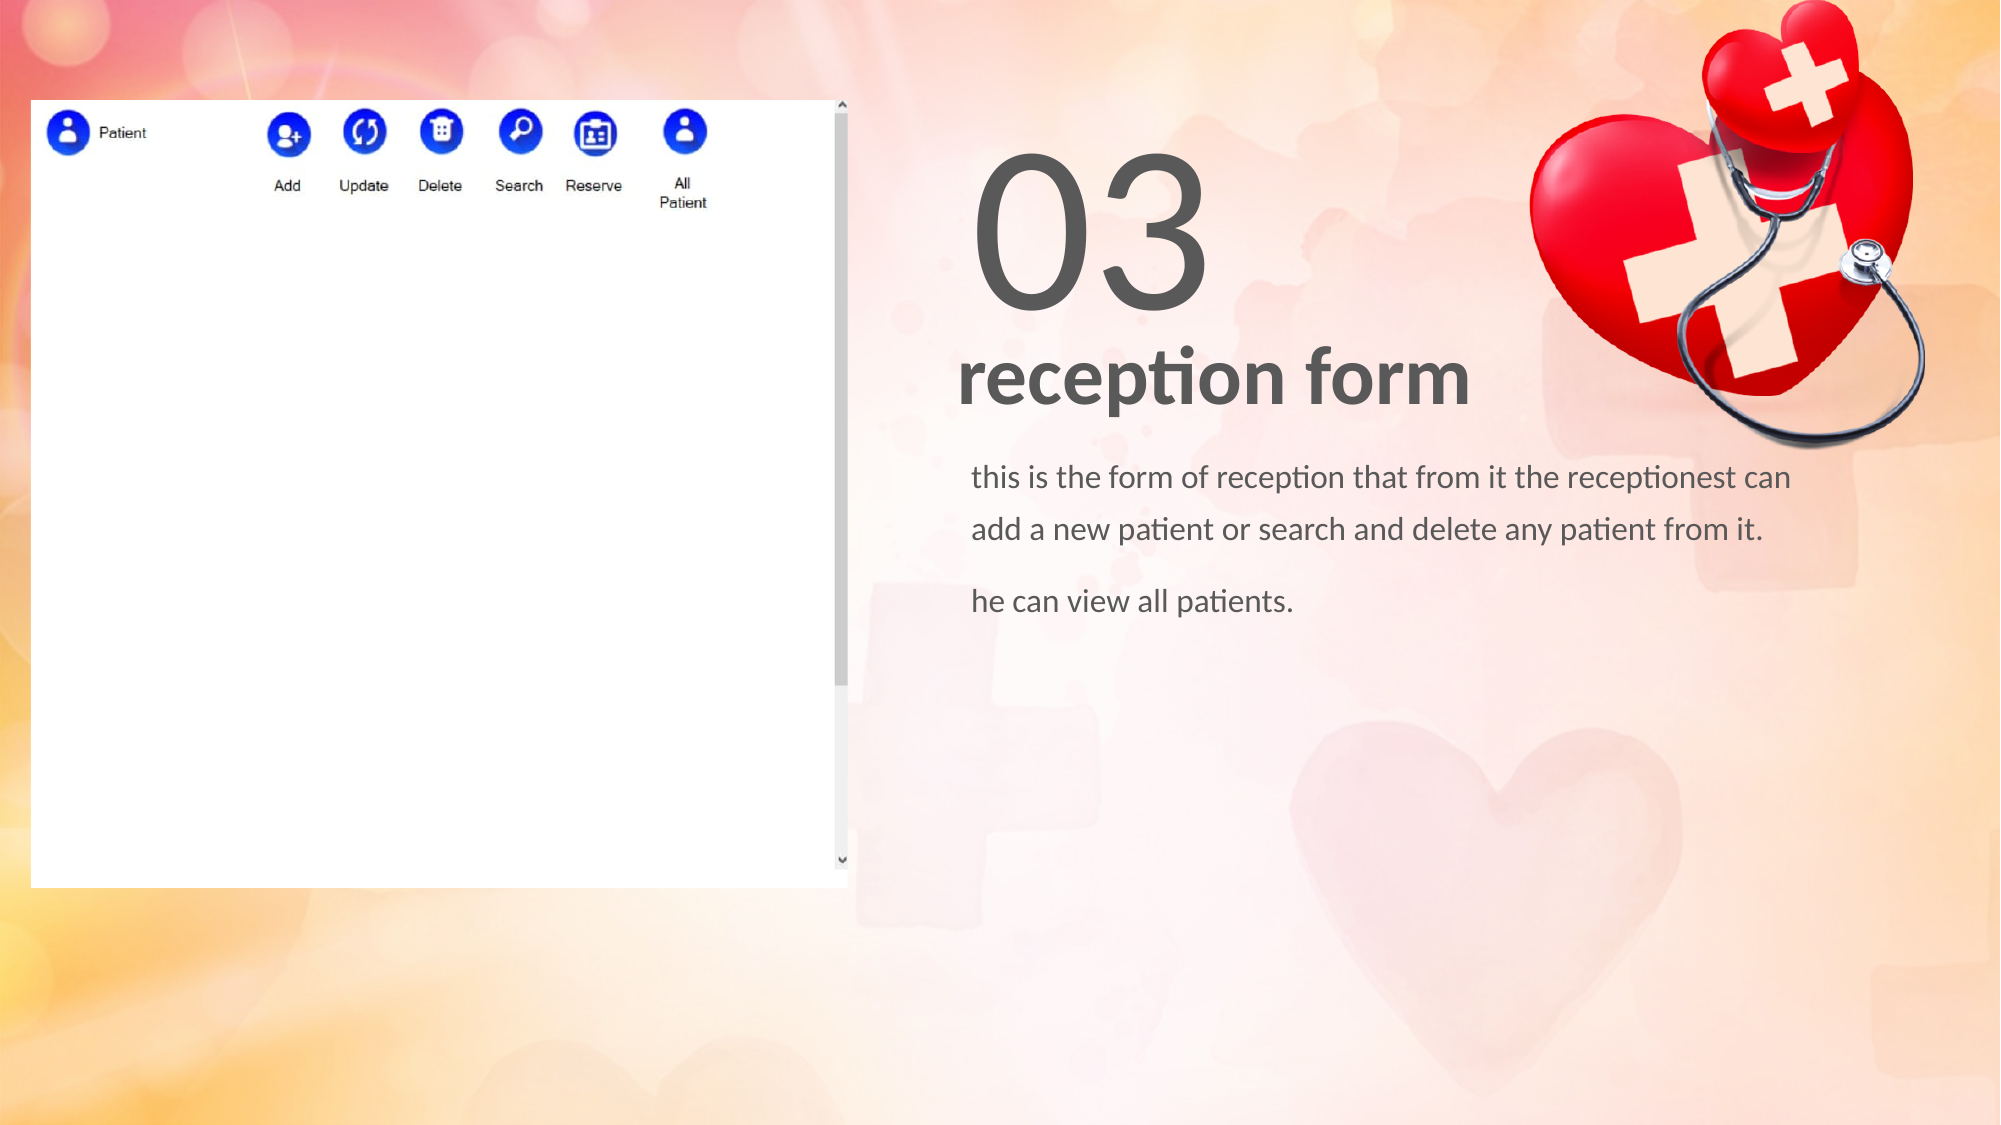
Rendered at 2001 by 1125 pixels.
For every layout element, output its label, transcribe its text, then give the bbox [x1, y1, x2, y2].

text_box reception form [942, 313, 1528, 429]
text_box 03 [956, 62, 1459, 365]
text_box this is the form of reception that from it the receptionest can add a new patient or search and delete any patient from it. he can view all patients. [956, 435, 1817, 627]
text_box [30, 100, 848, 888]
picture [0, 0, 2000, 1125]
